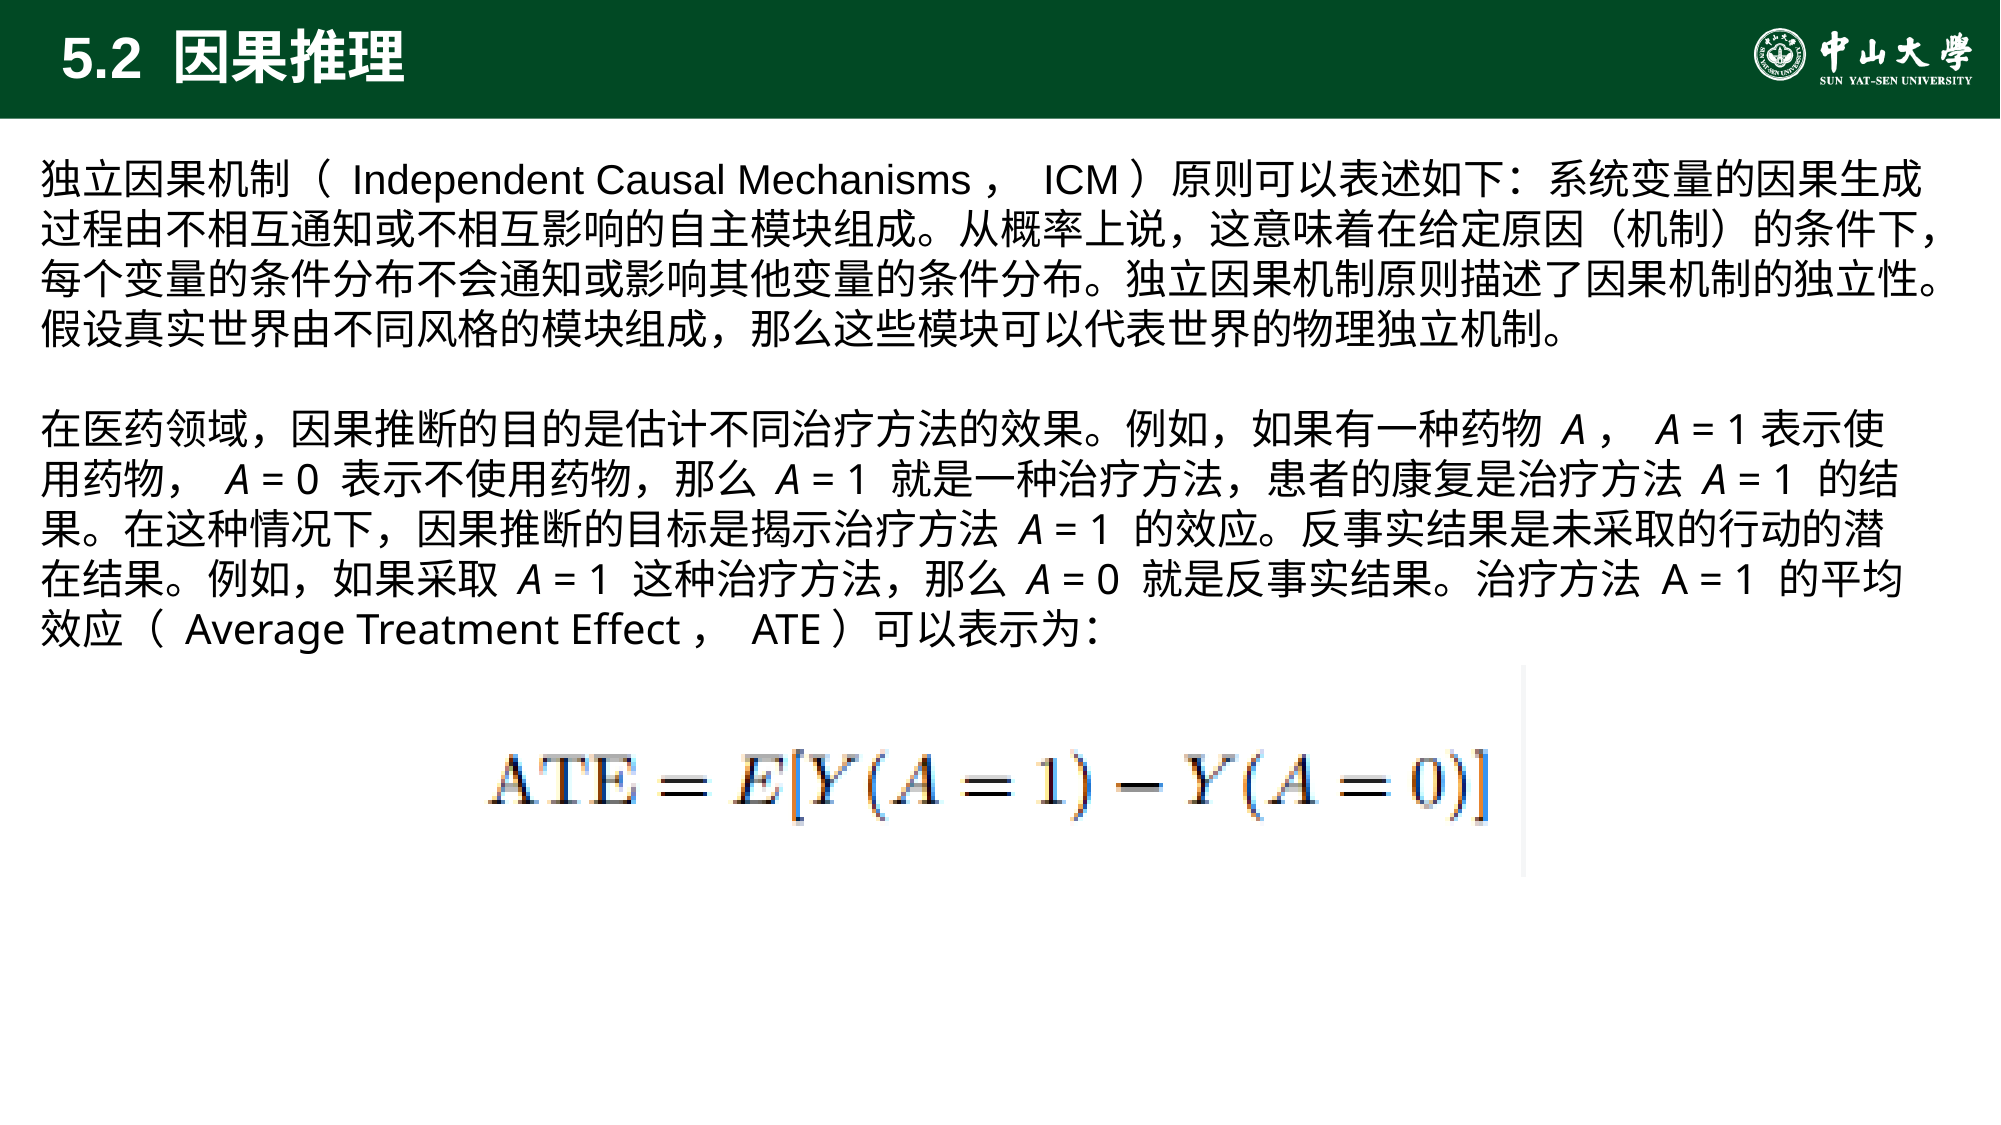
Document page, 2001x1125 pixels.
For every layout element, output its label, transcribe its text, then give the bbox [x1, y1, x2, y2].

text_box 独立因果机制（ Independent Causal Mechanisms， ICM）原则可以表述如下：系统变量的因果生成过程由不相互通知或不相互影响的自主模块组成。从概率上说，这意味着在给定原因（机制）的条件下，每个变量的条件分布不会通知或影响其他变量的条件分布。独立因果机制原则描述了因果机制的独立性。假设真实世界由不同风格的模块组成，那么这些模块可以代表世界的物理独立机制。 在医药领域，因果推断的目的是估计不同治疗方法的效果。例如，如果有一种药物 A， A = 1表示使用药物， A = 0 表示不使用药物，那么 A = 1 就是一种治疗方法，患者的康复是治疗方法 A = 1 的结果。在这种情况下，因果推断的目标是揭示治疗方法 A = 1 的效应。反事实结果是未采取的行动的潜在结果。例如，如果采取 A = 1 这种治疗方法，那么 A = 0 就是反事实结果。治疗方法 A = 1 的平均效应（ Average Treatment Effect， ATE）可以表示为： [25, 145, 1939, 661]
picture [438, 665, 1526, 877]
picture [1740, 11, 2000, 107]
title 5.2 因果推理 [46, 0, 1723, 119]
